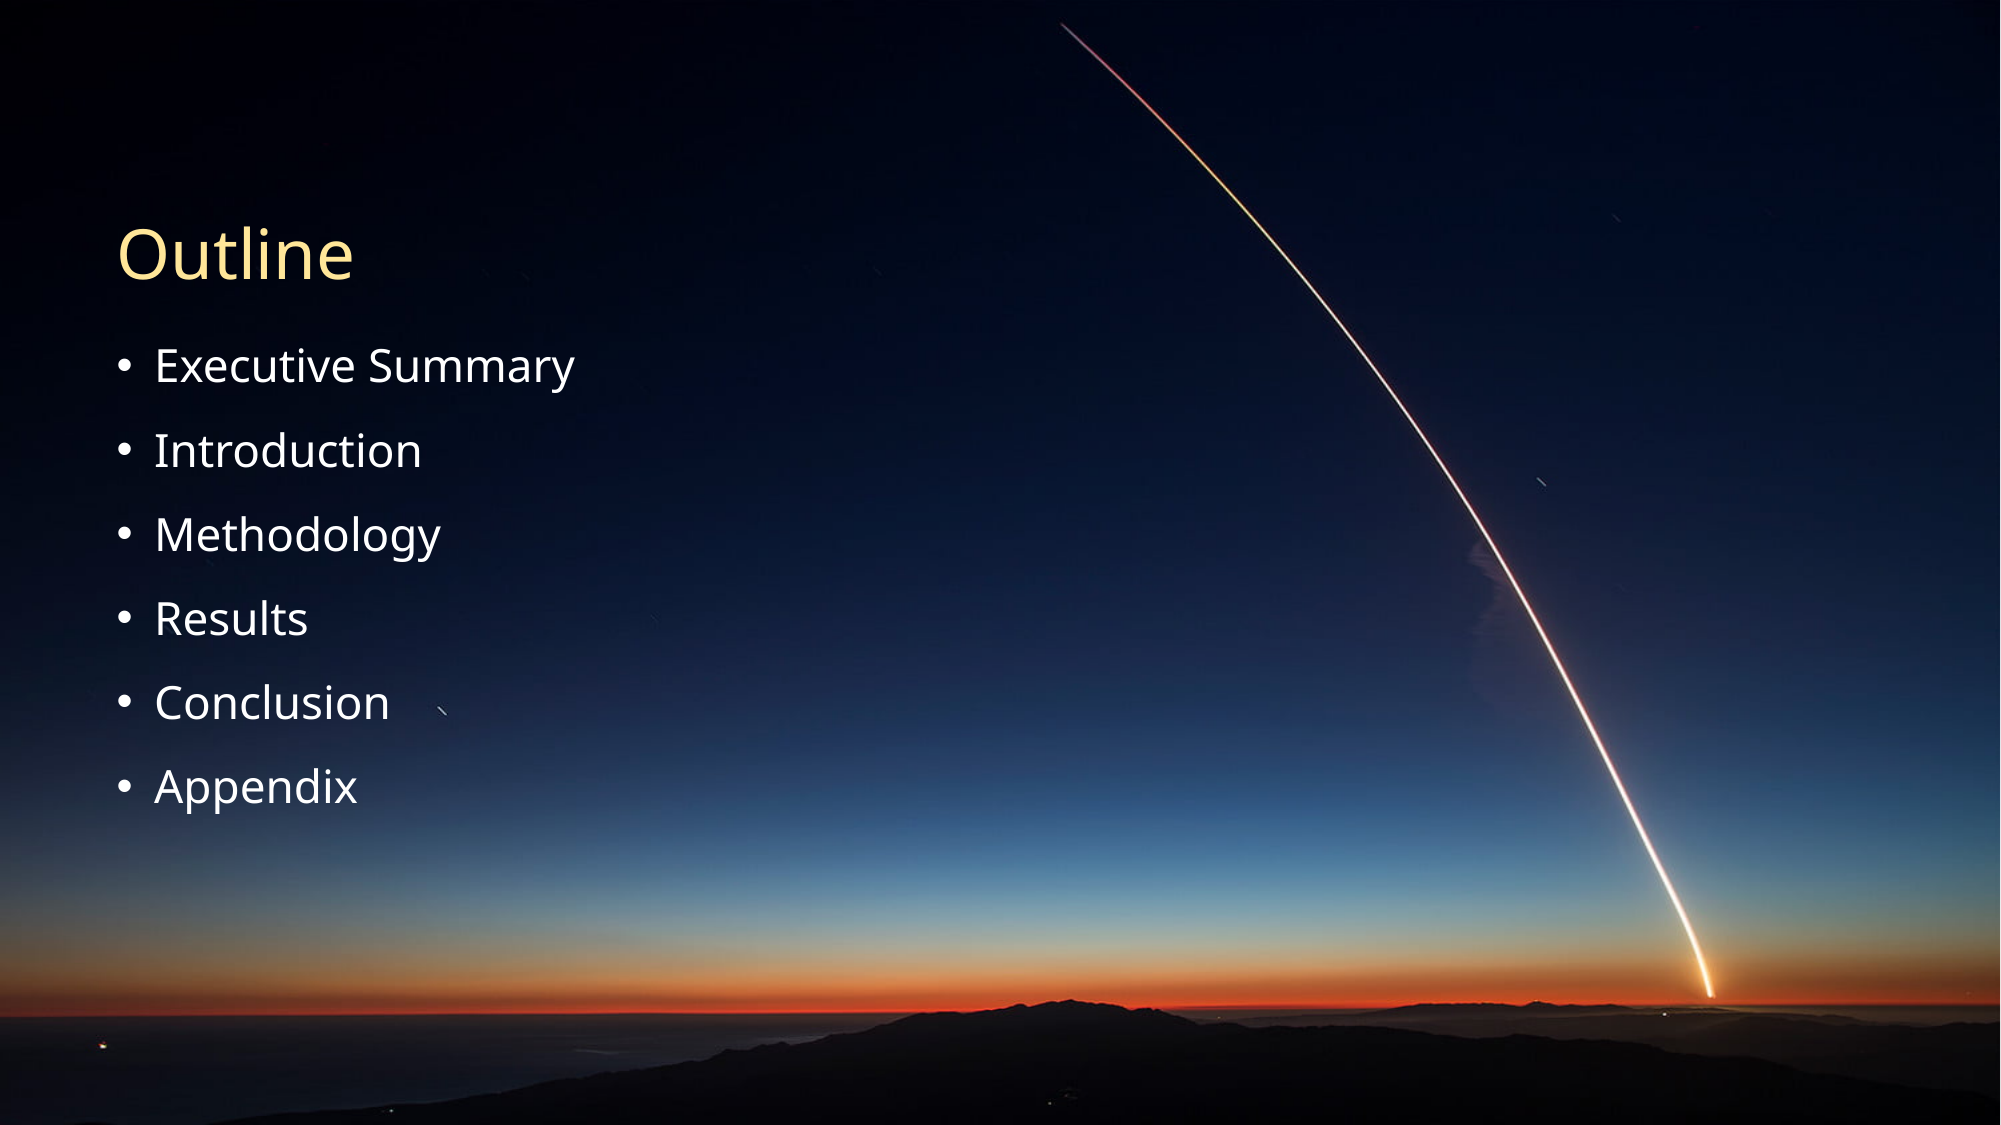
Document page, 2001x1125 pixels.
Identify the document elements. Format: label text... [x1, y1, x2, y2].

picture [0, 0, 2001, 1125]
text_box Outline [101, 211, 1827, 302]
text_box Executive Summary Introduction Methodology Results Conclusion Appendix [101, 329, 950, 875]
